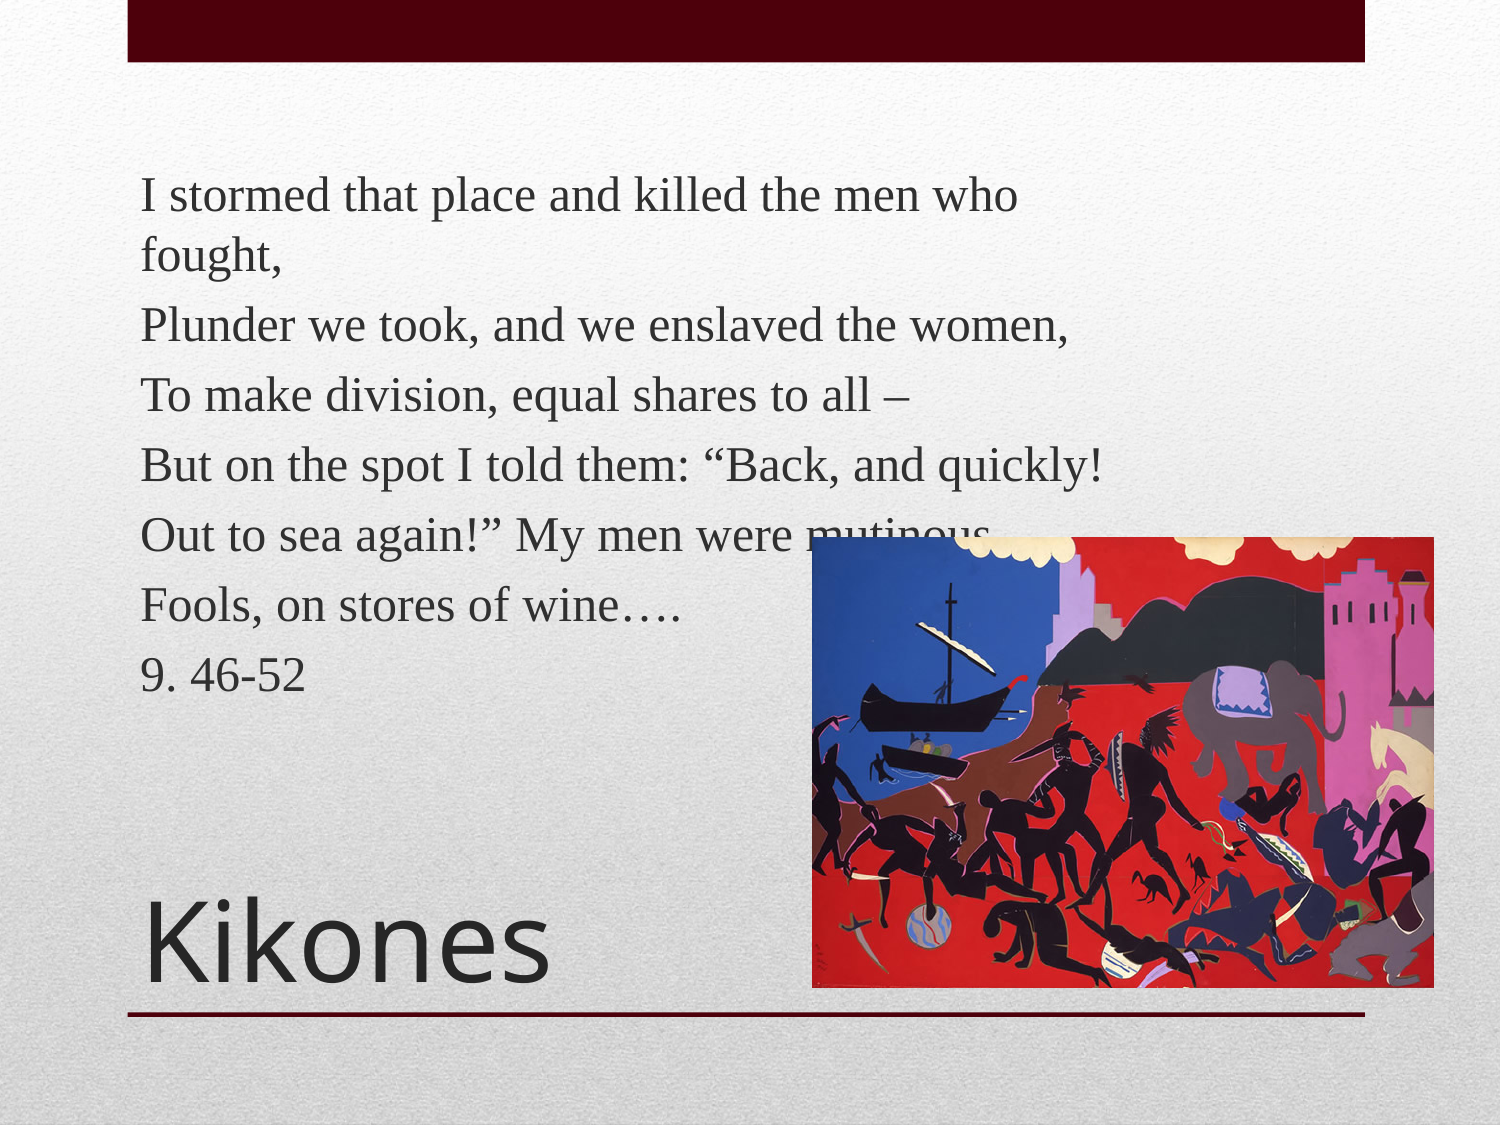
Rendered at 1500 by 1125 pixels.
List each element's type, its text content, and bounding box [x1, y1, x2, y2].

list I stormed that place and killed the men who fought, Plunder we took, and we enslaved the women, To make division, equal shares to all – But on the spot I told them: “Back, and quickly! Out to sea again!” My men were mutinous, Fools, on stores of wine…. 9. 46-52 [125, 112, 1188, 750]
title Kikones [125, 750, 1238, 1013]
picture [811, 536, 1435, 989]
